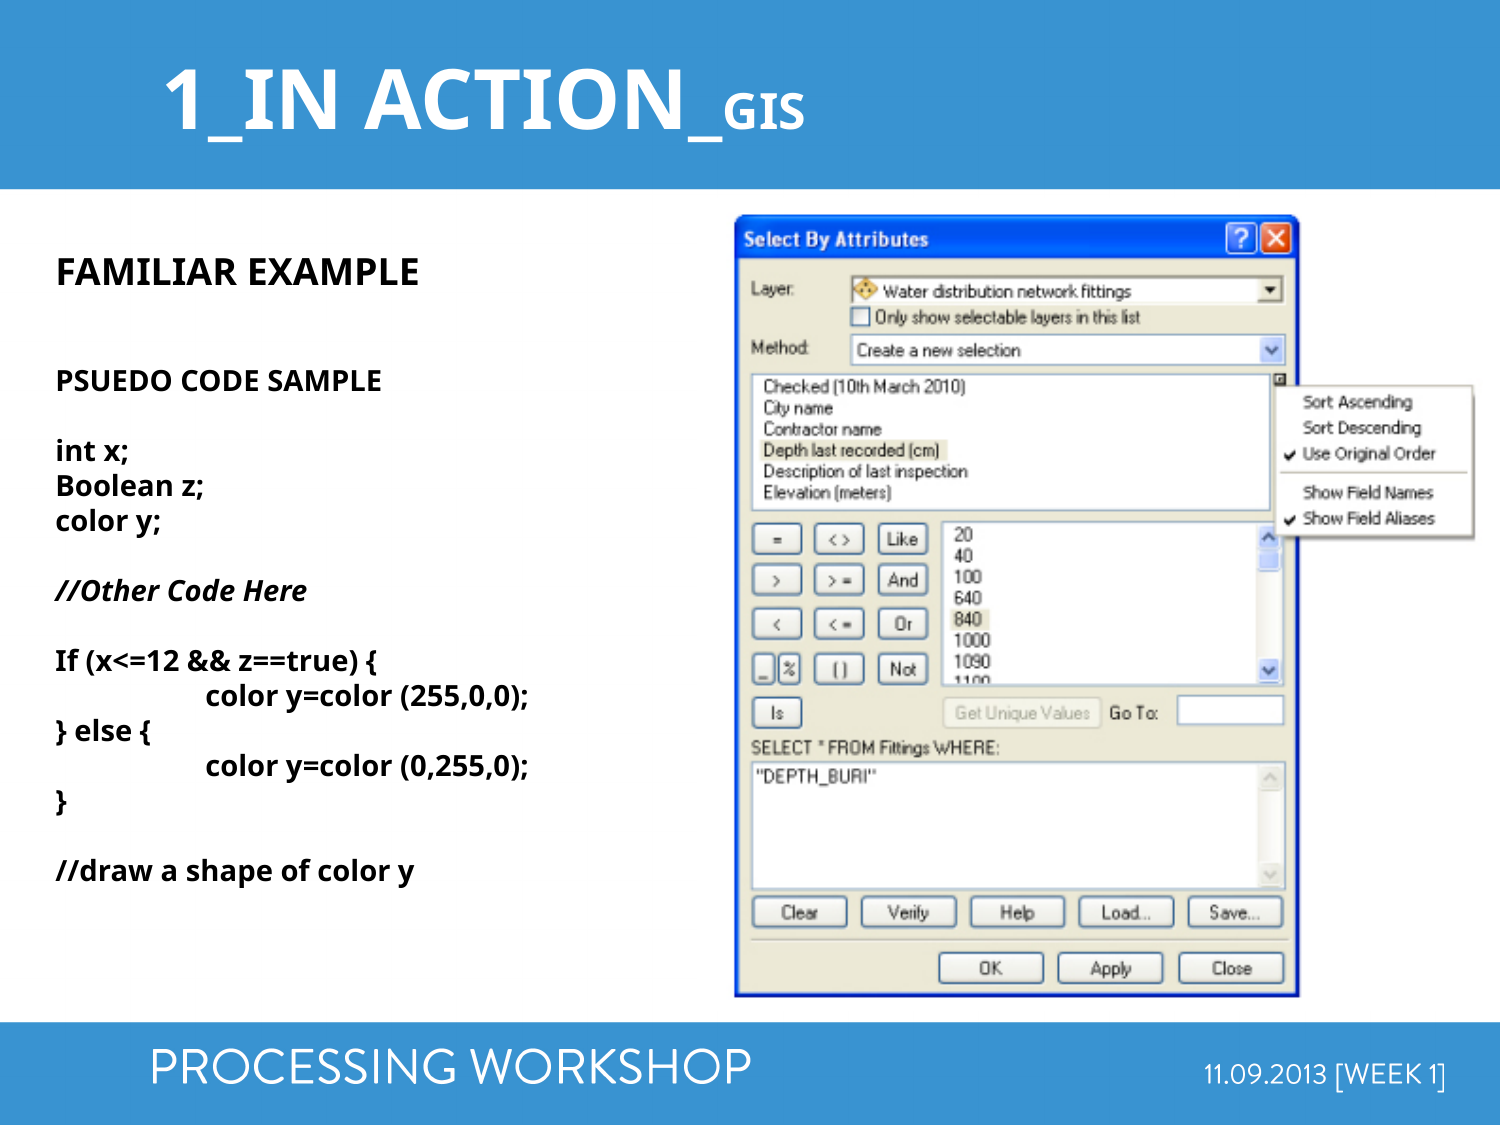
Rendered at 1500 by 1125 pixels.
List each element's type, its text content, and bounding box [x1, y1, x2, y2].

text_box 1_in action_gis [161, 45, 1500, 146]
text_box FAMILIAR EXAMPLE PSUEDO CODE SAMPLE int x; Boolean z; color y; //Other Code Here If (x<=12 && z==true) { color y=color (255,0,0); } else { color y=color (0,255,0); } //draw a shape of color y [55, 247, 1500, 1125]
picture [0, 0, 1500, 1125]
